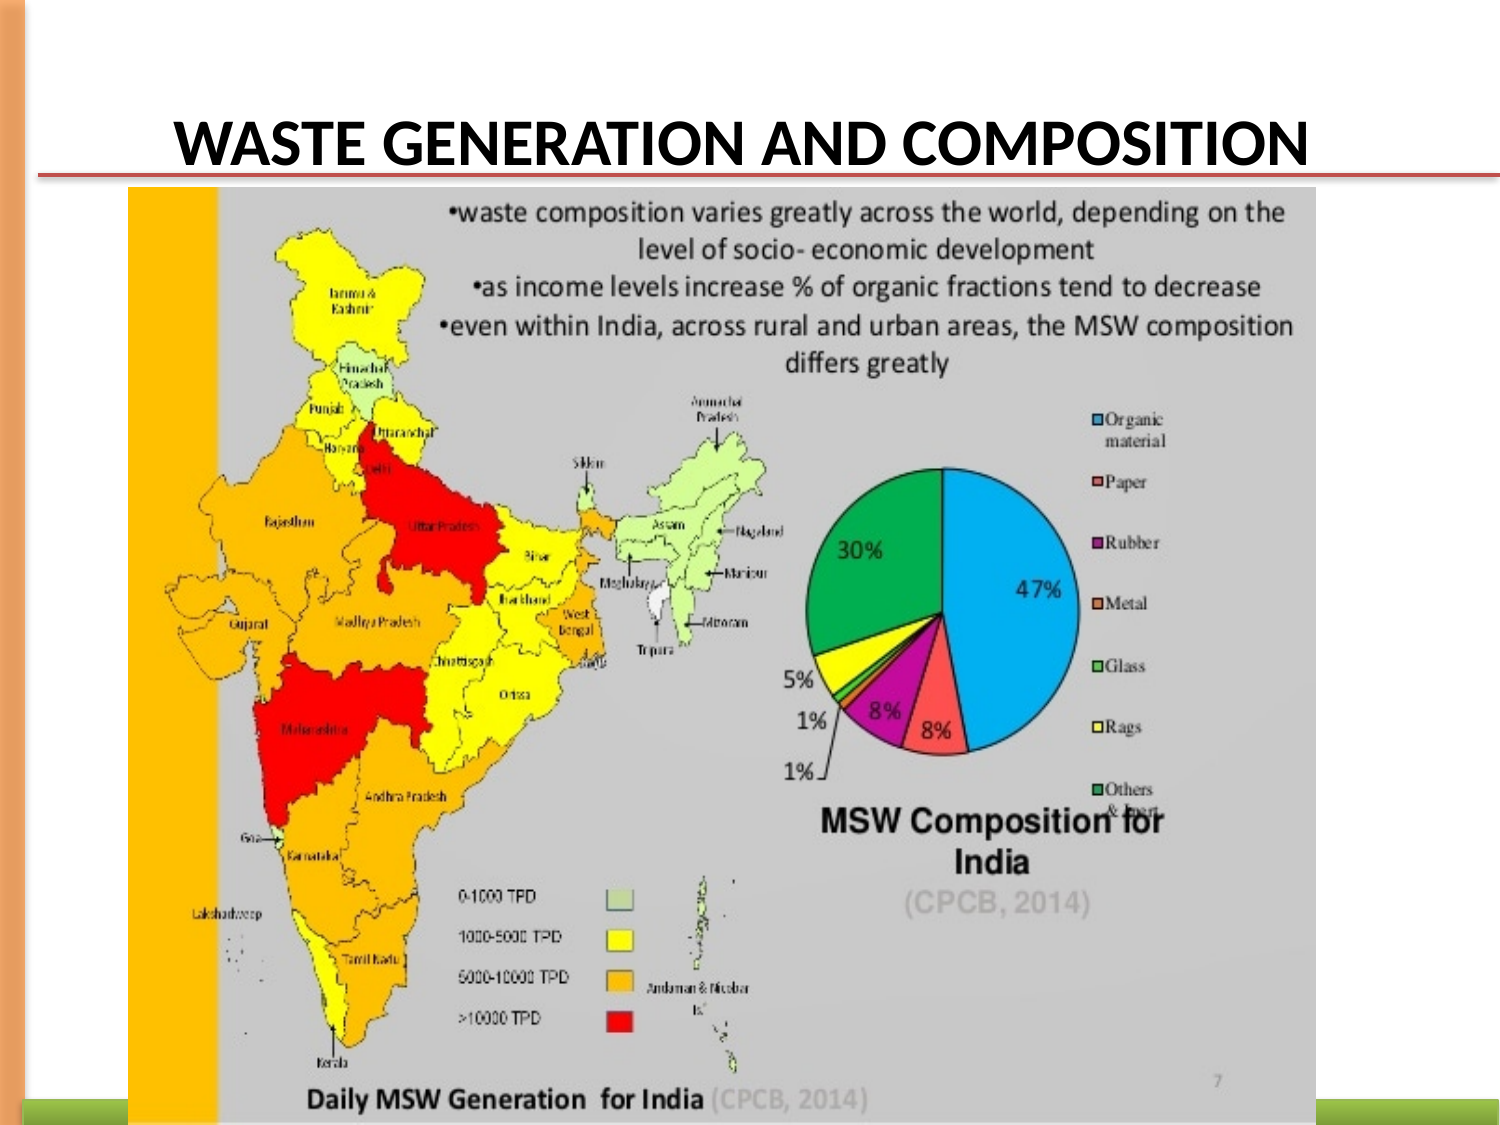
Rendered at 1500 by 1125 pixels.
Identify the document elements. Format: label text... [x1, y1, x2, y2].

picture [128, 187, 1316, 1125]
title WASTE GENERATION AND COMPOSITION [75, 37, 1425, 241]
